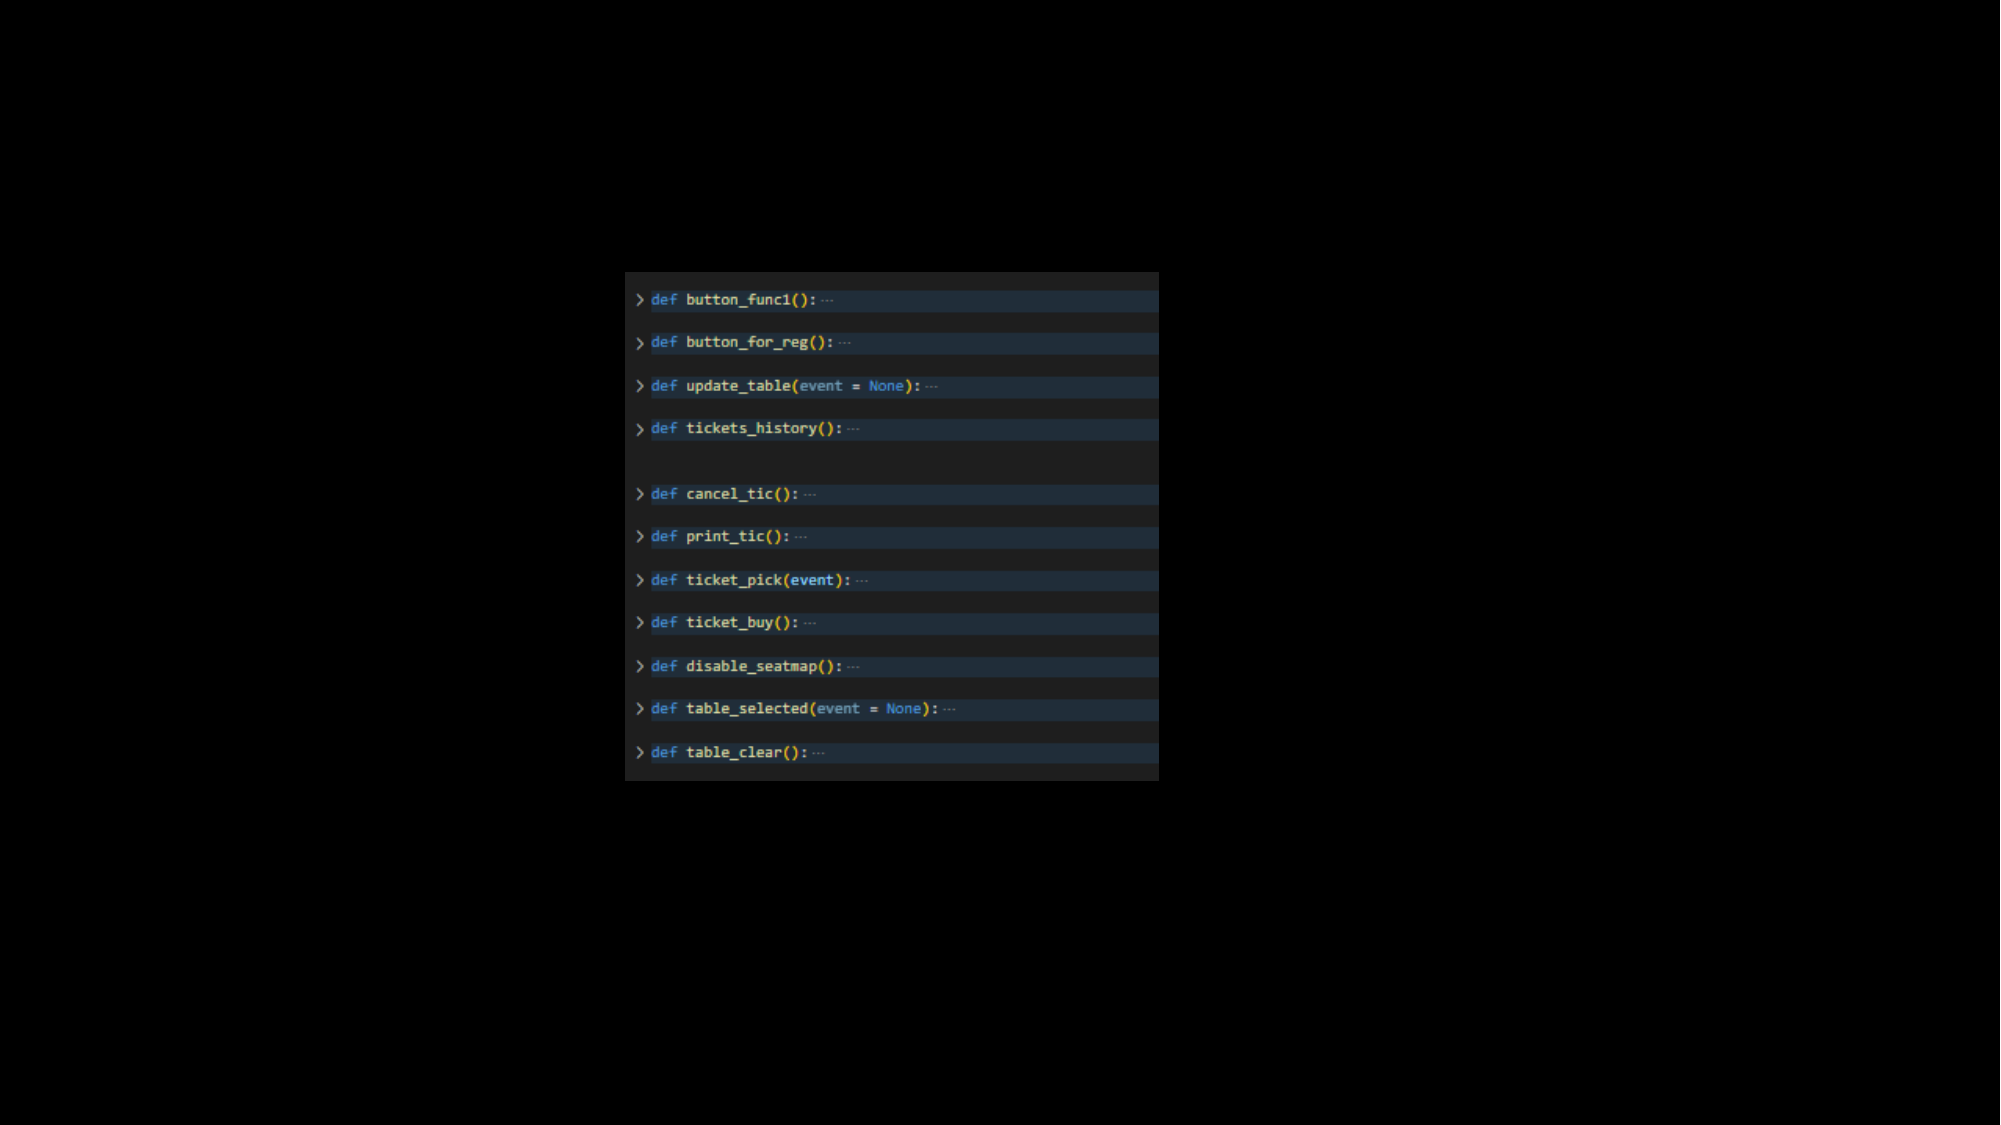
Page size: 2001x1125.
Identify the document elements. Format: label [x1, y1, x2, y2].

picture [625, 272, 1159, 781]
